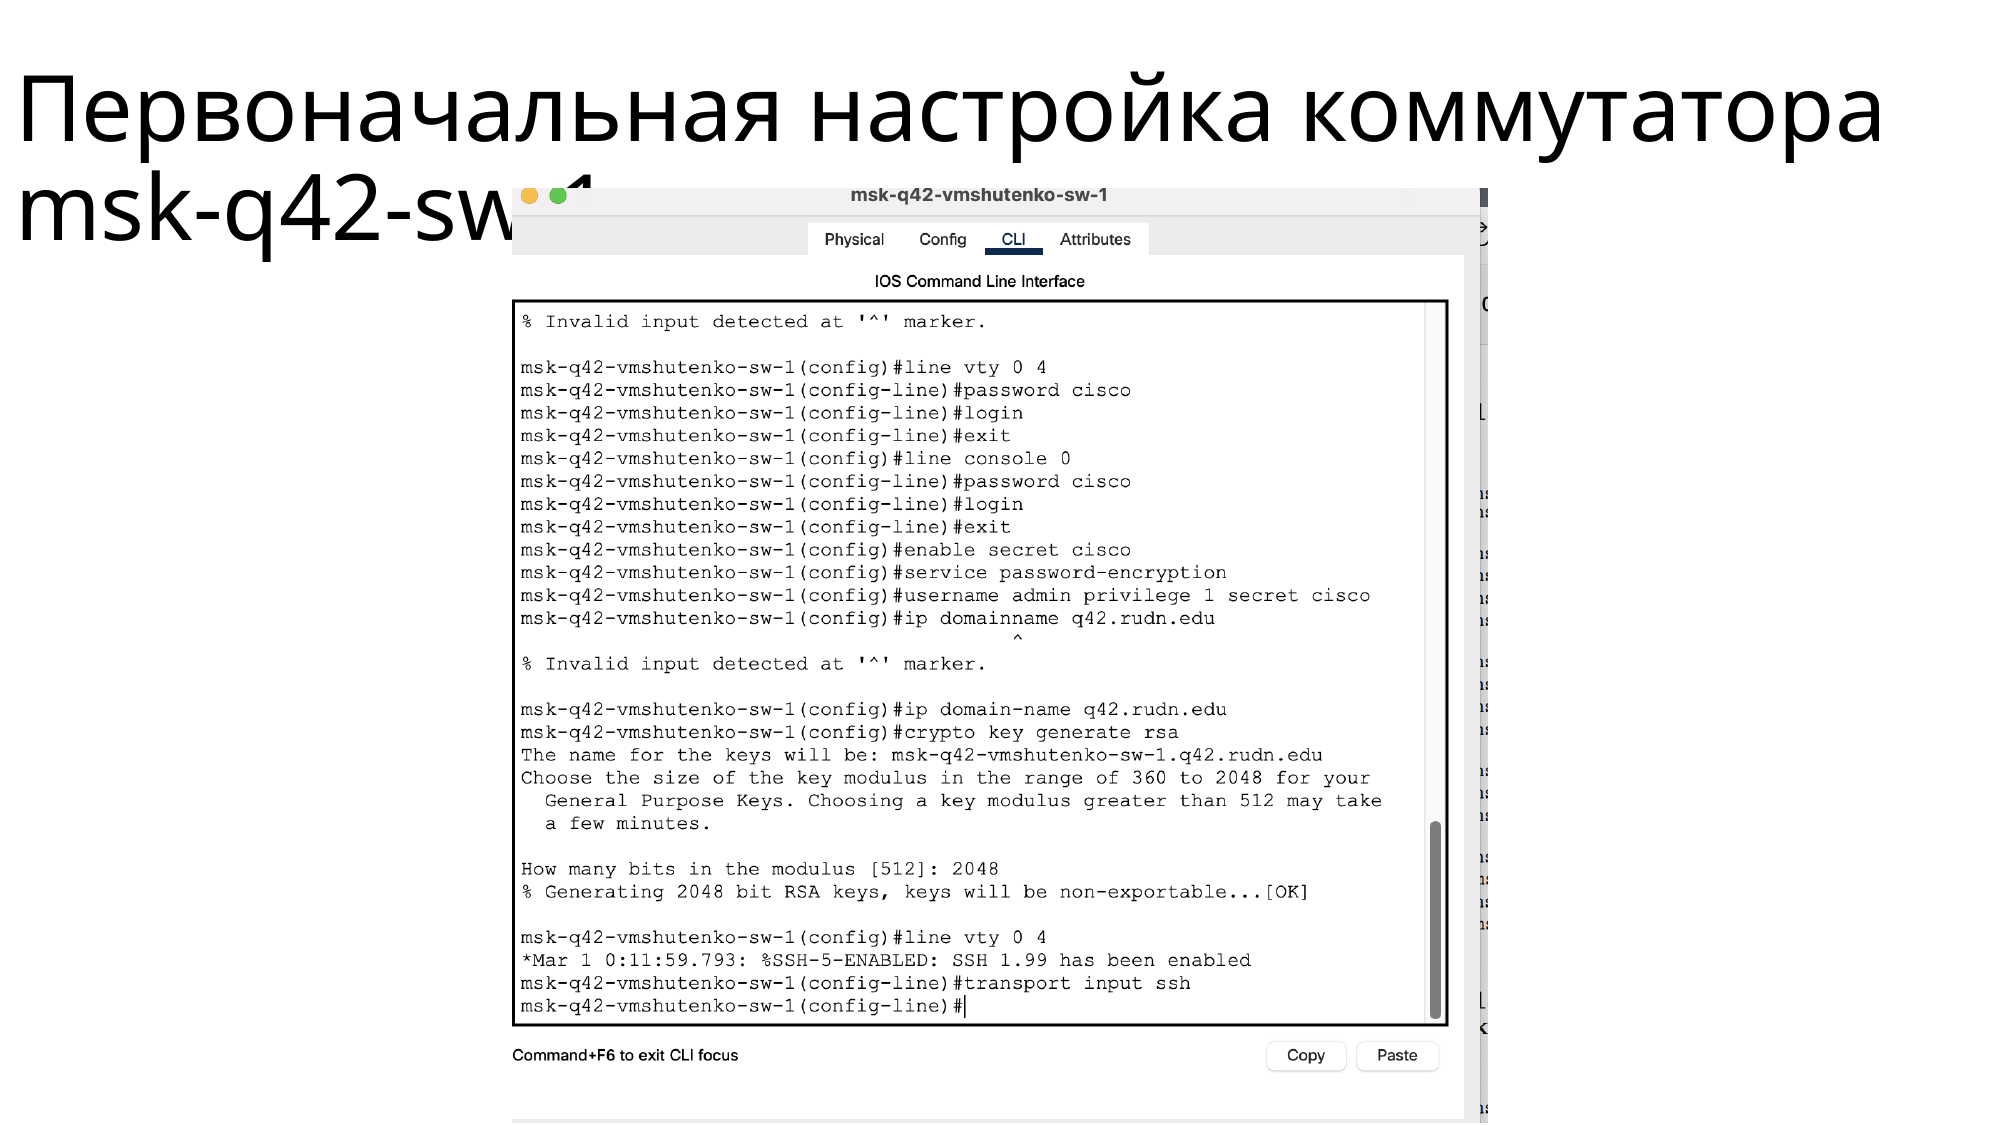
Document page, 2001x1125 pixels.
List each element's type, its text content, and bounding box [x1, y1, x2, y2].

title Первоначальная настройка коммутатора msk-q42-sw-1. [0, 2, 1937, 321]
picture [512, 188, 1488, 1123]
